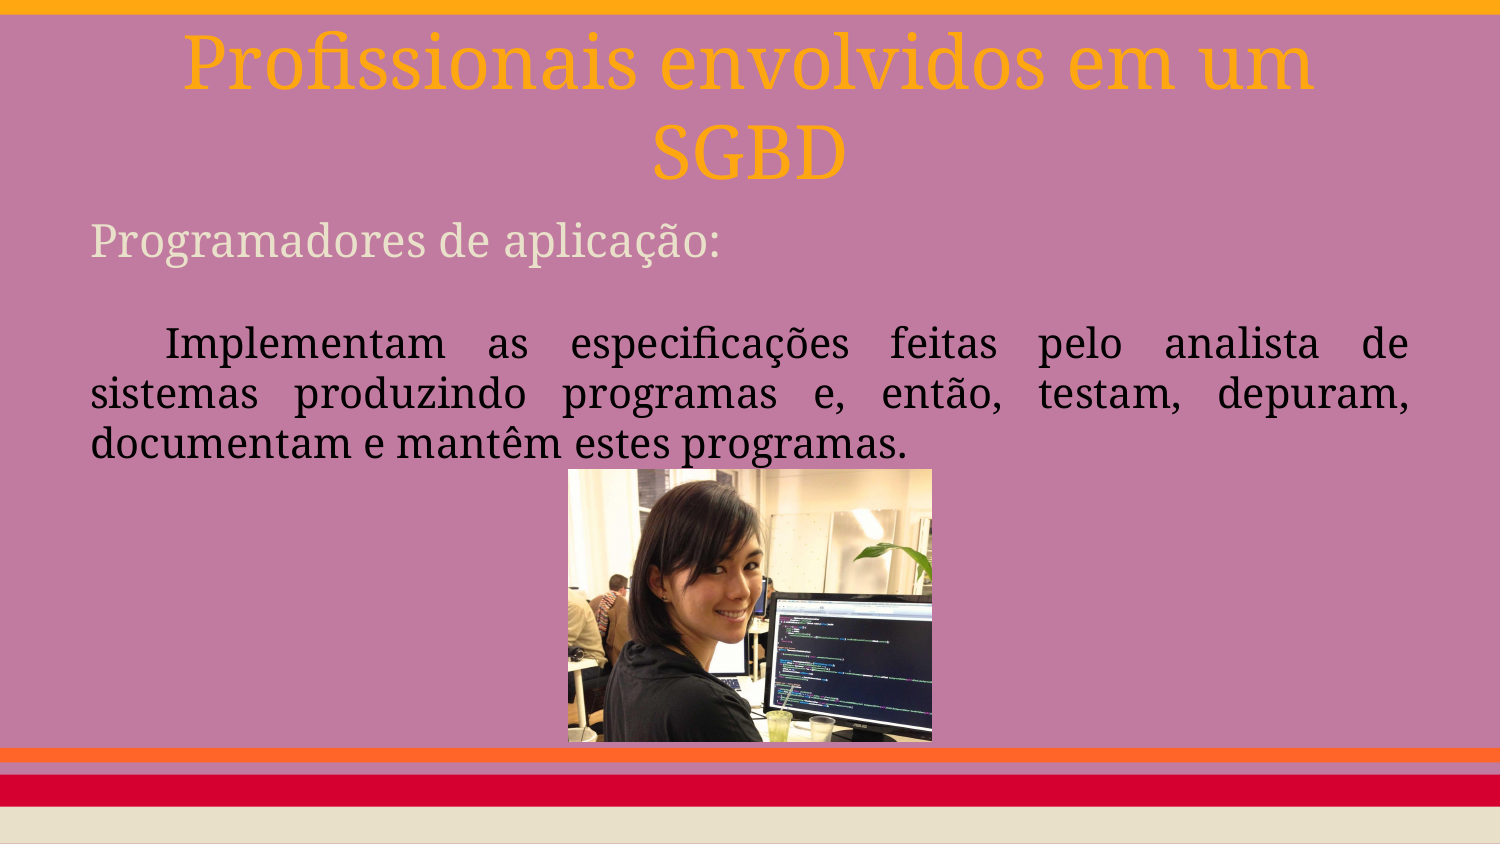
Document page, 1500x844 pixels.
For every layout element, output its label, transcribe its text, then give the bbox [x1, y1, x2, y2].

picture [568, 468, 932, 742]
list Programadores de aplicação: Implementam as especificações feitas pelo analista de sistemas produzindo programas e, então, testam, depuram, documentam e mantêm estes programas. [75, 196, 1425, 733]
title Profissionais envolvidos em um SGBD [75, 33, 1425, 175]
